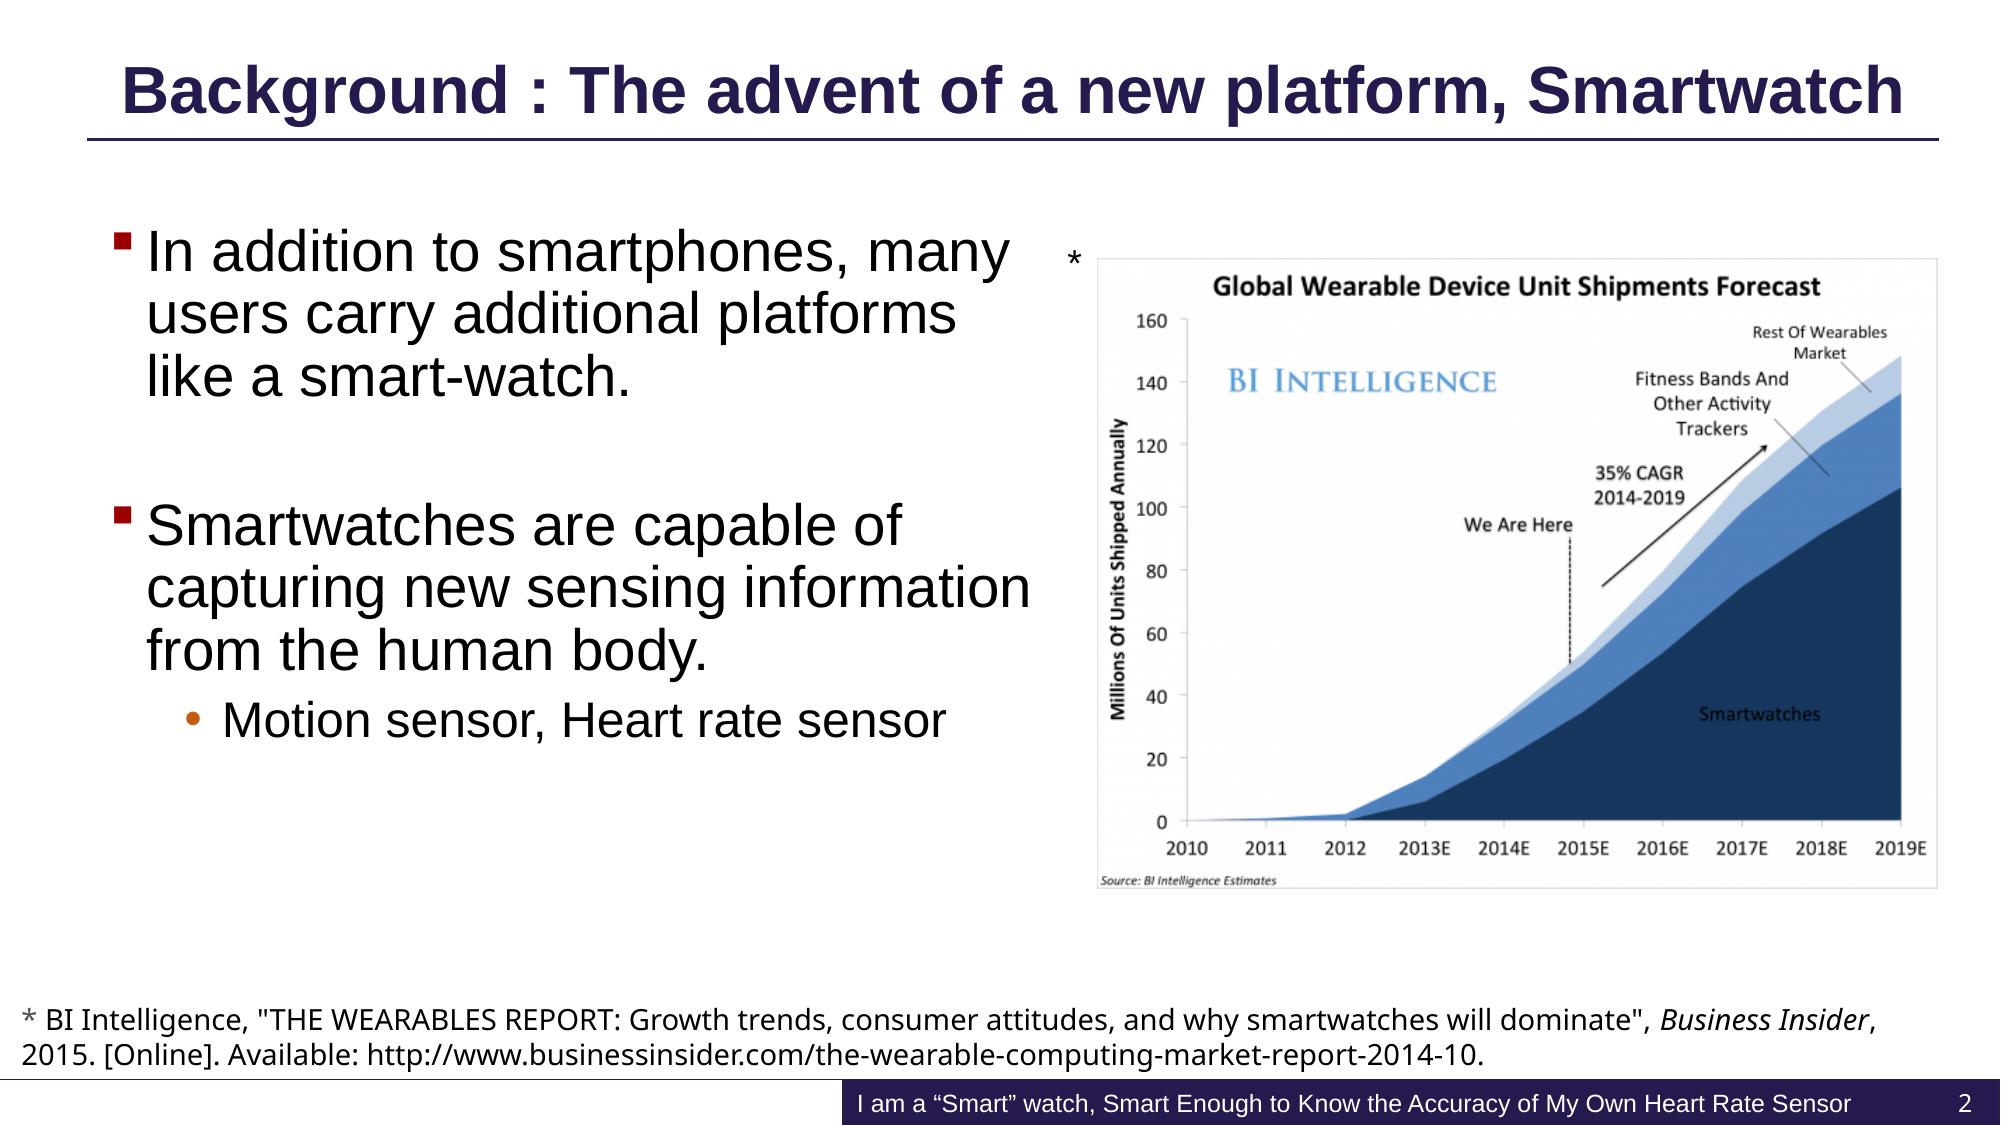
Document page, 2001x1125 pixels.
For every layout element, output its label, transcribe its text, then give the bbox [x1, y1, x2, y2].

title Background : The advent of a new platform, Smartwatch [106, 48, 1960, 171]
slide_number 2 [1904, 1079, 1988, 1125]
text_box * [1052, 231, 1097, 292]
footer I am a “Smart” watch, Smart Enough to Know the Accuracy of My Own Heart Rate Sensor [842, 1079, 1904, 1125]
text_box In addition to smartphones, many users carry additional platforms like a smart-watch. Smartwatches are capable of capturing new sensing information from the human body. Motion sensor, Heart rate sensor [94, 213, 1052, 775]
text_box * BI Intelligence, "THE WEARABLES REPORT: Growth trends, consumer attitudes, and why smartwatches will dominate", Business Insider, 2015. [Online]. Available: http://www.businessinsider.com/the-wearable-computing-market-report-2014-10. [6, 993, 1960, 1079]
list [1097, 258, 1938, 889]
